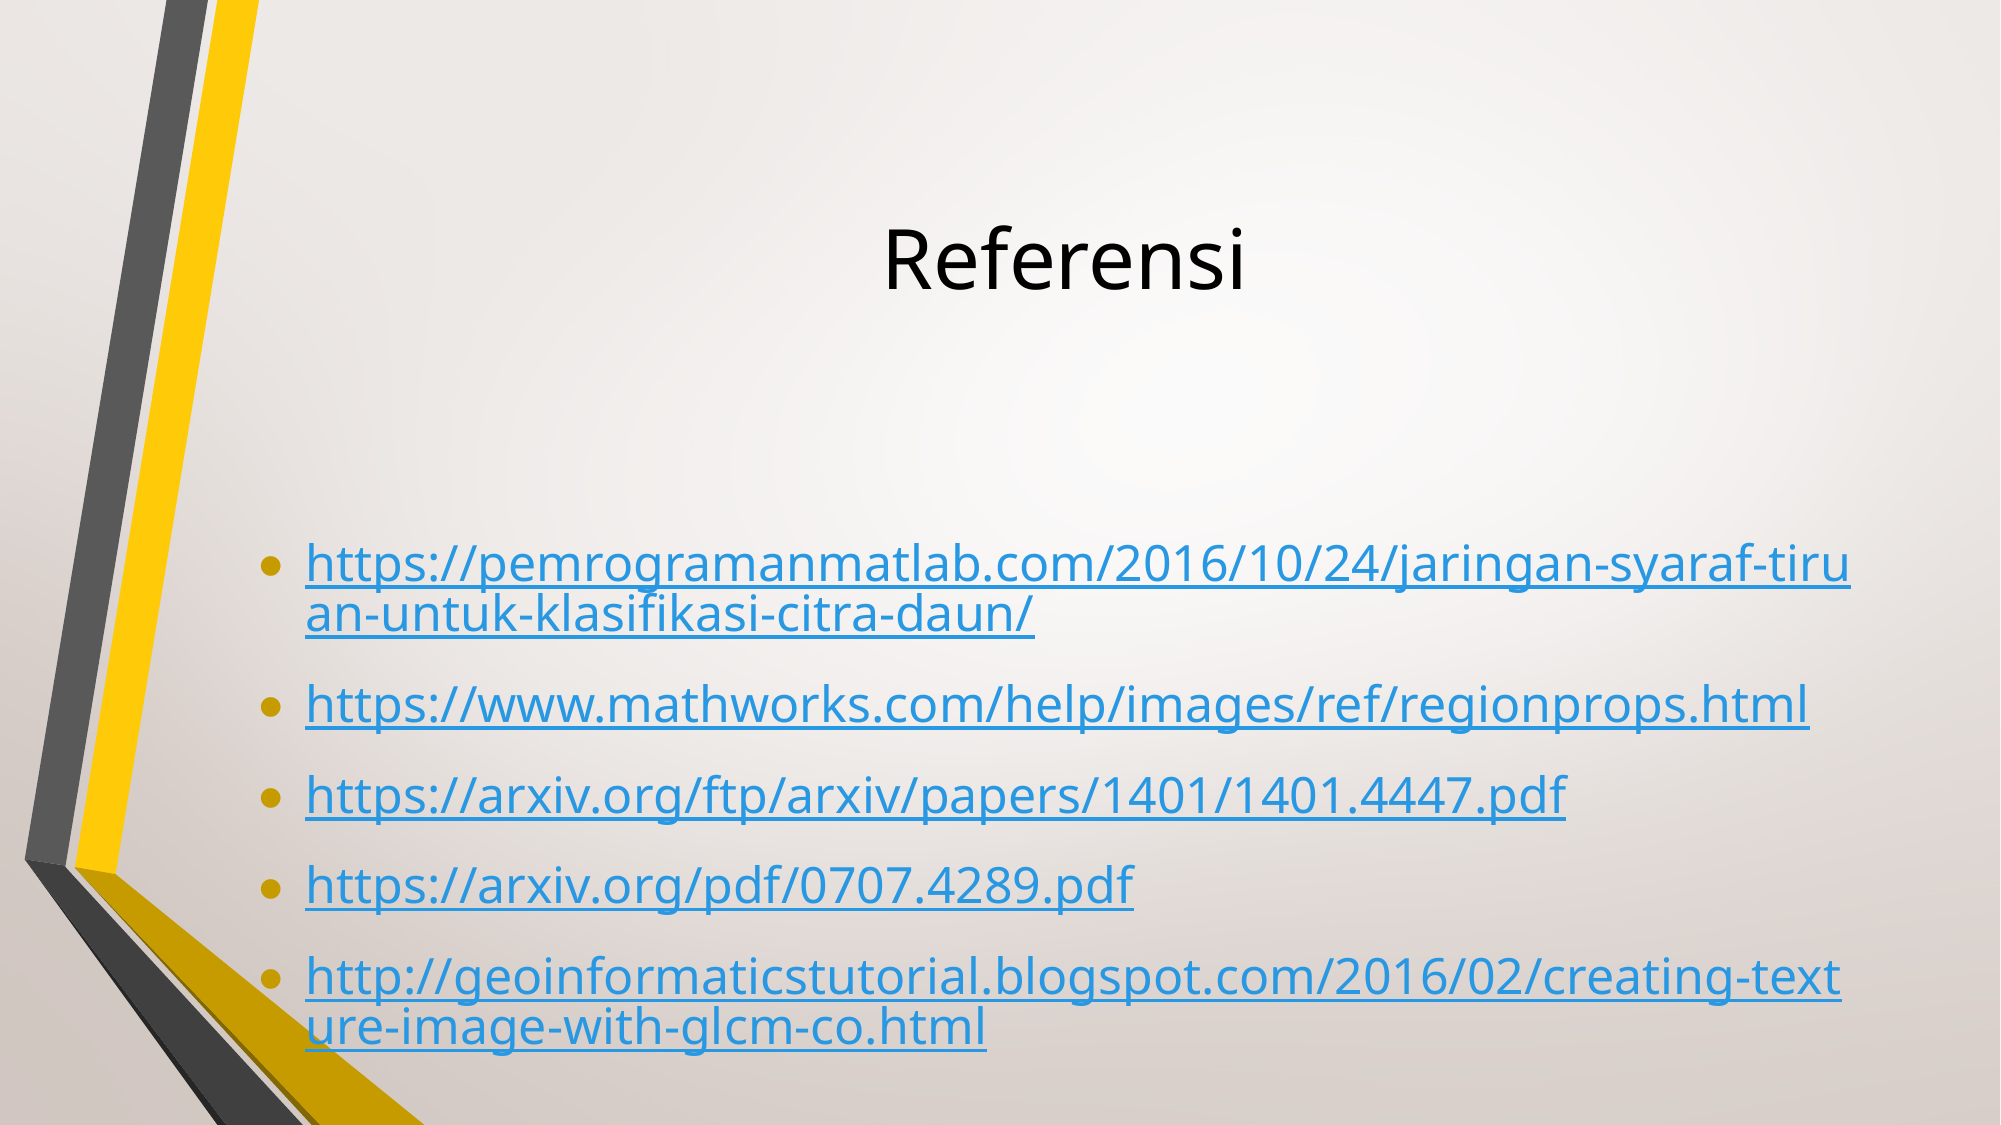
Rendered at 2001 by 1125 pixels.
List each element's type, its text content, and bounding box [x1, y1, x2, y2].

title Referensi [243, 112, 1887, 400]
list https://pemrogramanmatlab.com/2016/10/24/jaringan-syaraf-tiruan-untuk-klasifikasi-citra-daun/ https://www.mathworks.com/help/images/ref/regionprops.html https://arxiv.org/ftp/arxiv/papers/1401/1401.4447.pdf https://arxiv.org/pdf/0707.4289.pdf http://geoinformaticstutorial.blogspot.com/2016/02/creating-texture-image-with-glcm-co.html [243, 524, 1887, 1037]
